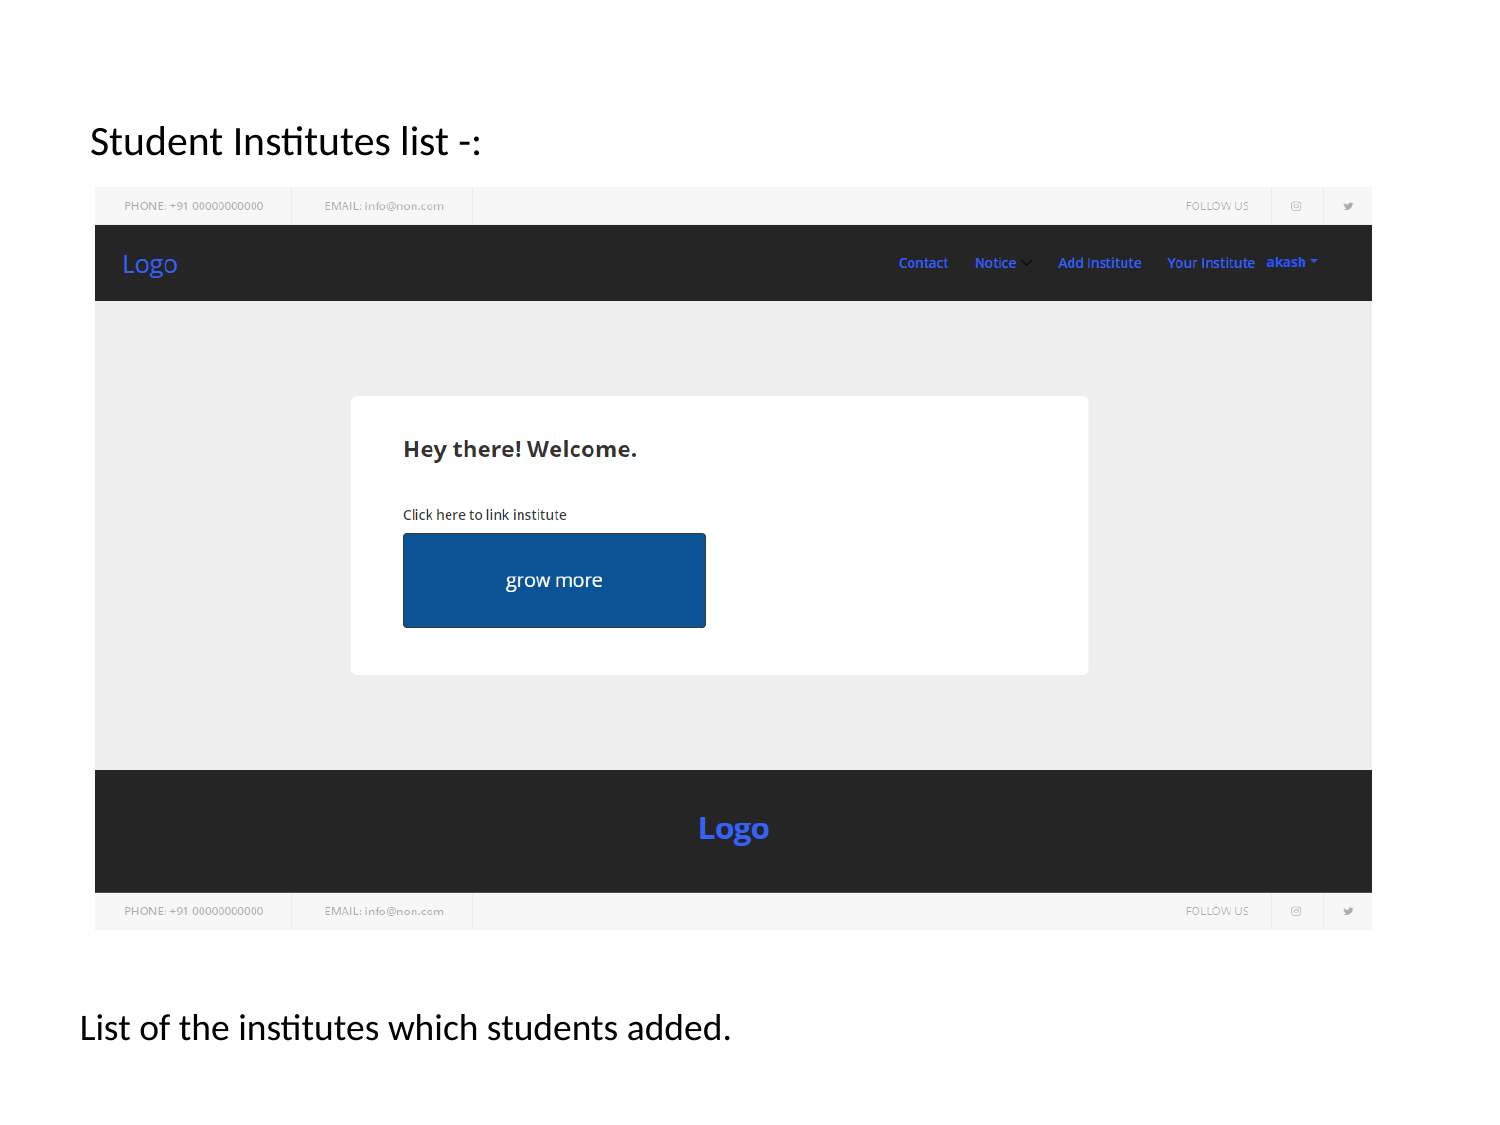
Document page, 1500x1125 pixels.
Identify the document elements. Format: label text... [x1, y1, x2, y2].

text_box List of the institutes which students added. [65, 996, 749, 1056]
title Student Institutes list -: [75, 45, 1425, 233]
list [94, 187, 1372, 931]
